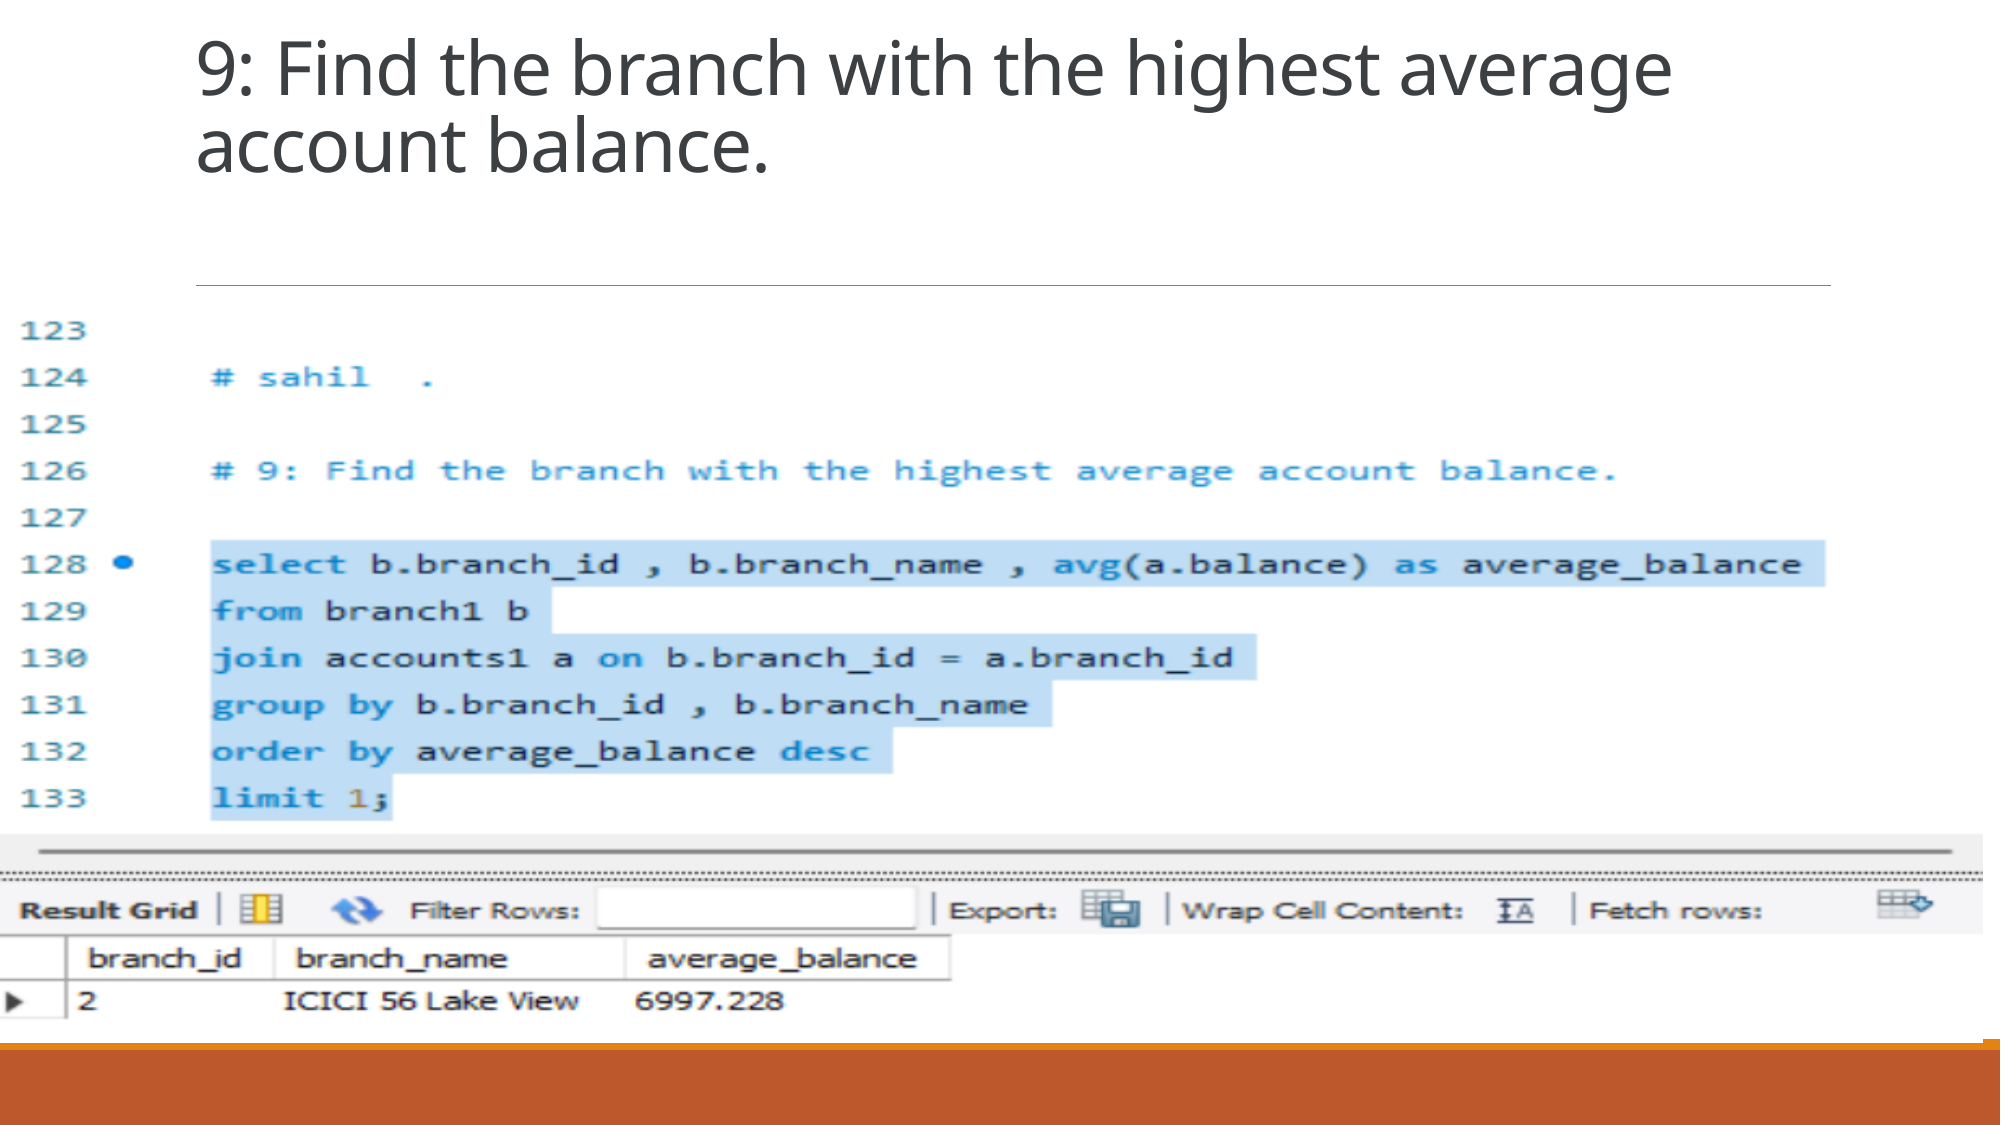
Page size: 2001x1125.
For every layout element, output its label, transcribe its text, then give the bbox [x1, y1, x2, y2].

title 9: Find the branch with the highest average account balance. [180, 47, 1830, 285]
picture [0, 310, 1983, 1044]
